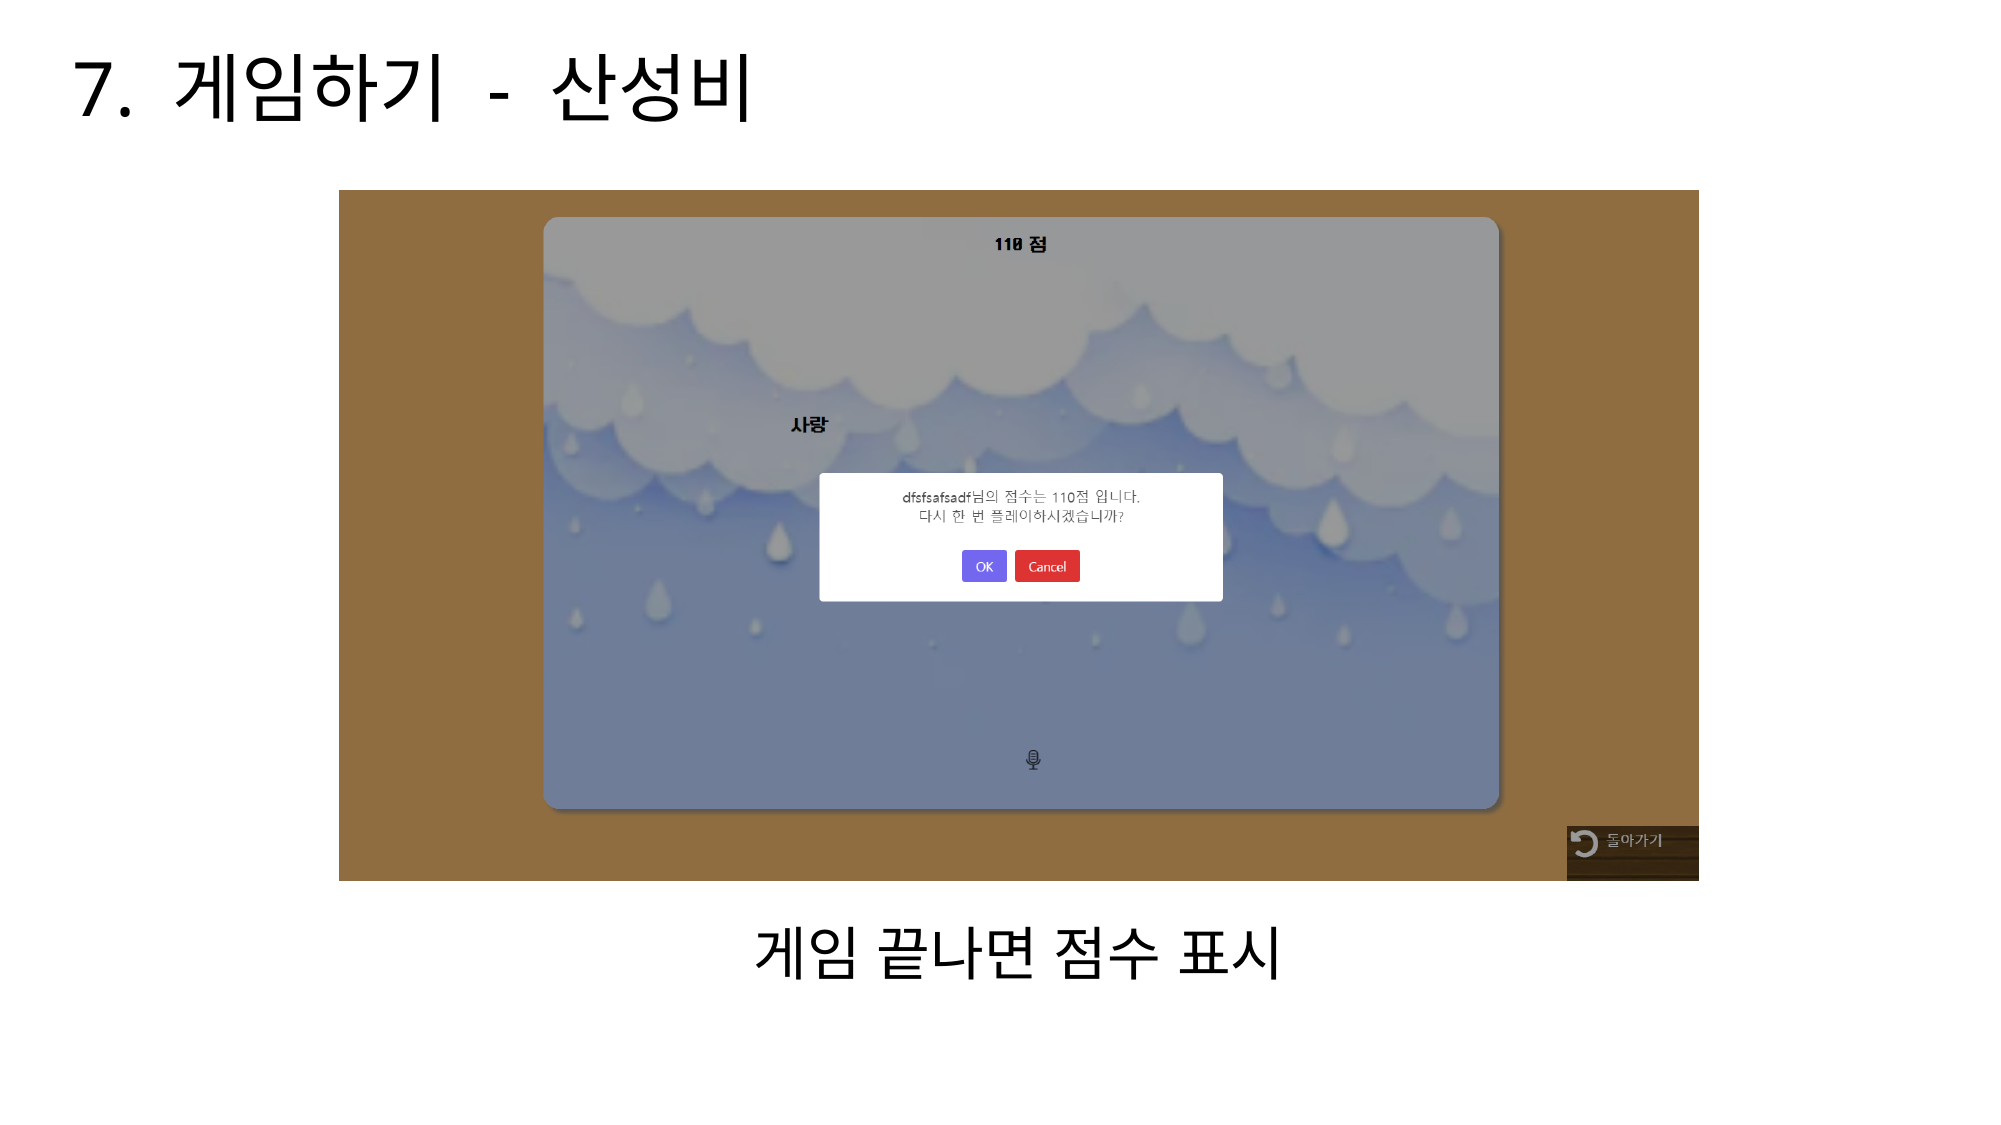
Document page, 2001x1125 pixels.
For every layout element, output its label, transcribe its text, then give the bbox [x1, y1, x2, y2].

picture [339, 190, 1699, 881]
text_box 게임 끝나면 점수 표시 [172, 917, 1866, 1084]
text_box 7. 게임하기 - 산성비 [56, 31, 956, 153]
